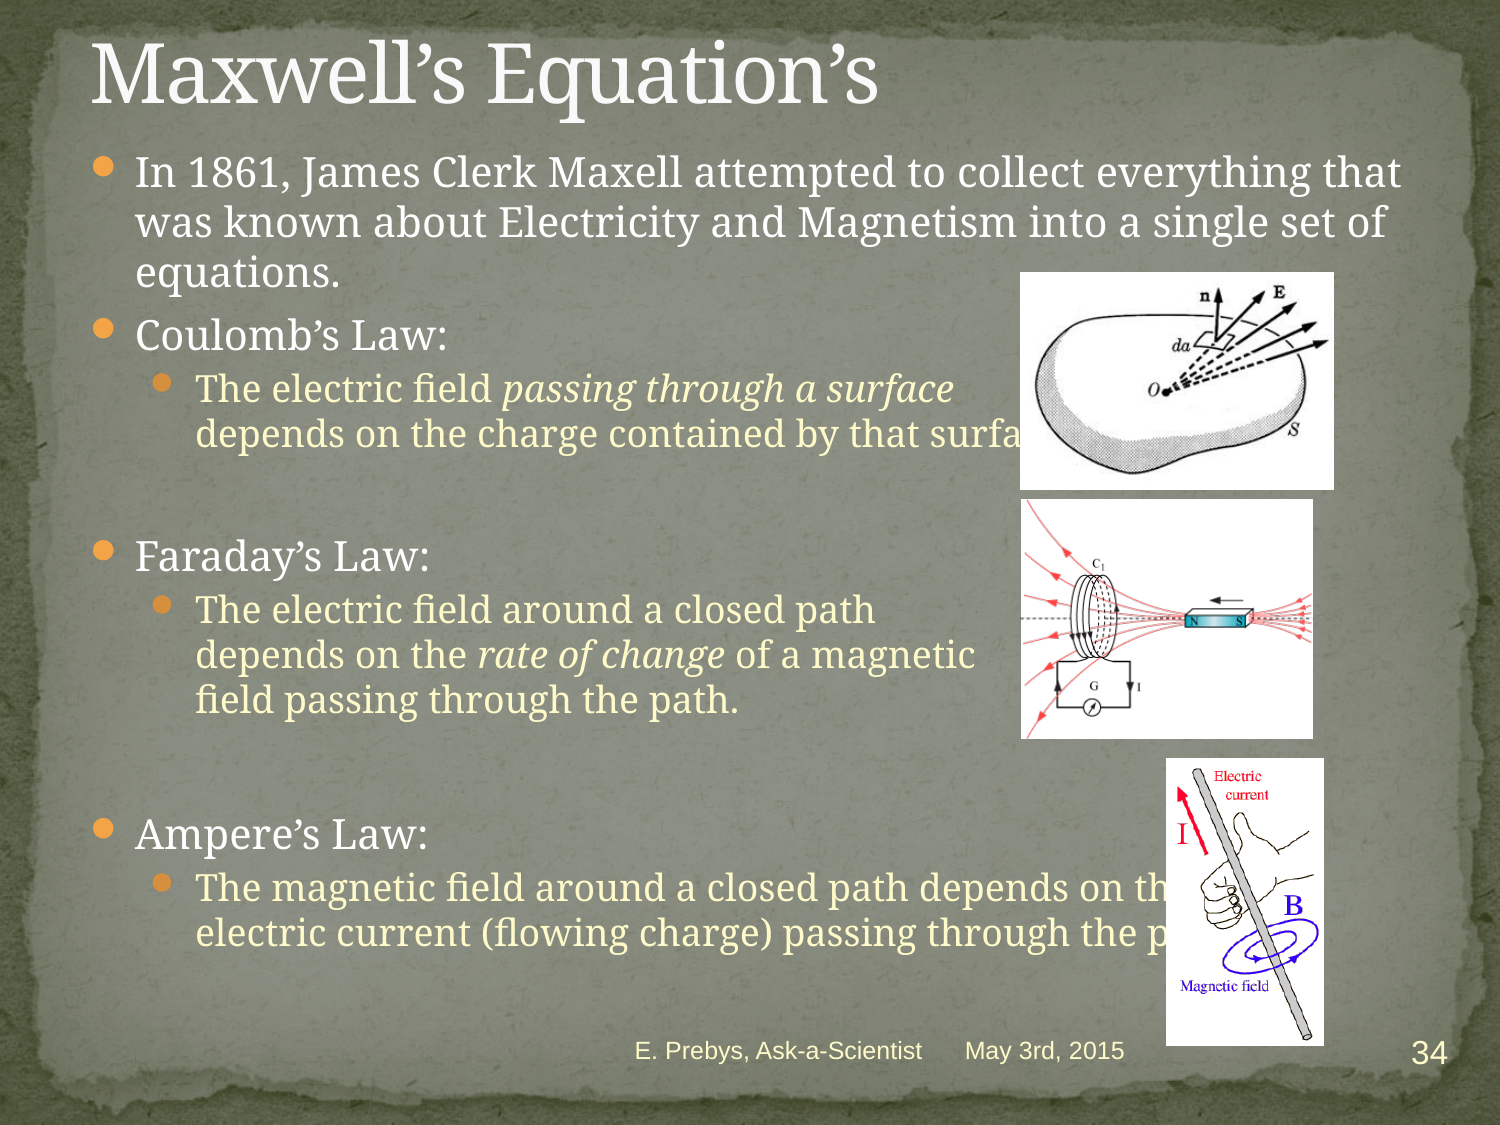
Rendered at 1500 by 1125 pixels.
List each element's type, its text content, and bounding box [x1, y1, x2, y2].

slide_number 34 [1379, 1014, 1480, 1089]
footer E. Prebys, Ask-a-Scientist [350, 1017, 938, 1081]
picture [1165, 757, 1325, 1047]
picture [1020, 272, 1334, 490]
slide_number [950, 1017, 1375, 1081]
title Maxwell’s Equation’s [74, 24, 1425, 128]
list In 1861, James Clerk Maxell attempted to collect everything that was known about Electricity and Magnetism into a single set of equations. Coulomb’s Law: The electric field passing through a surface depends on the charge contained by that surface Faraday’s Law: The electric field around a closed path depends on the rate of change of a magnetic field passing through the path. Ampere’s Law: The magnetic field around a closed path depends on the electric current (flowing charge) passing through the path [74, 137, 1426, 1001]
picture [1020, 499, 1313, 739]
